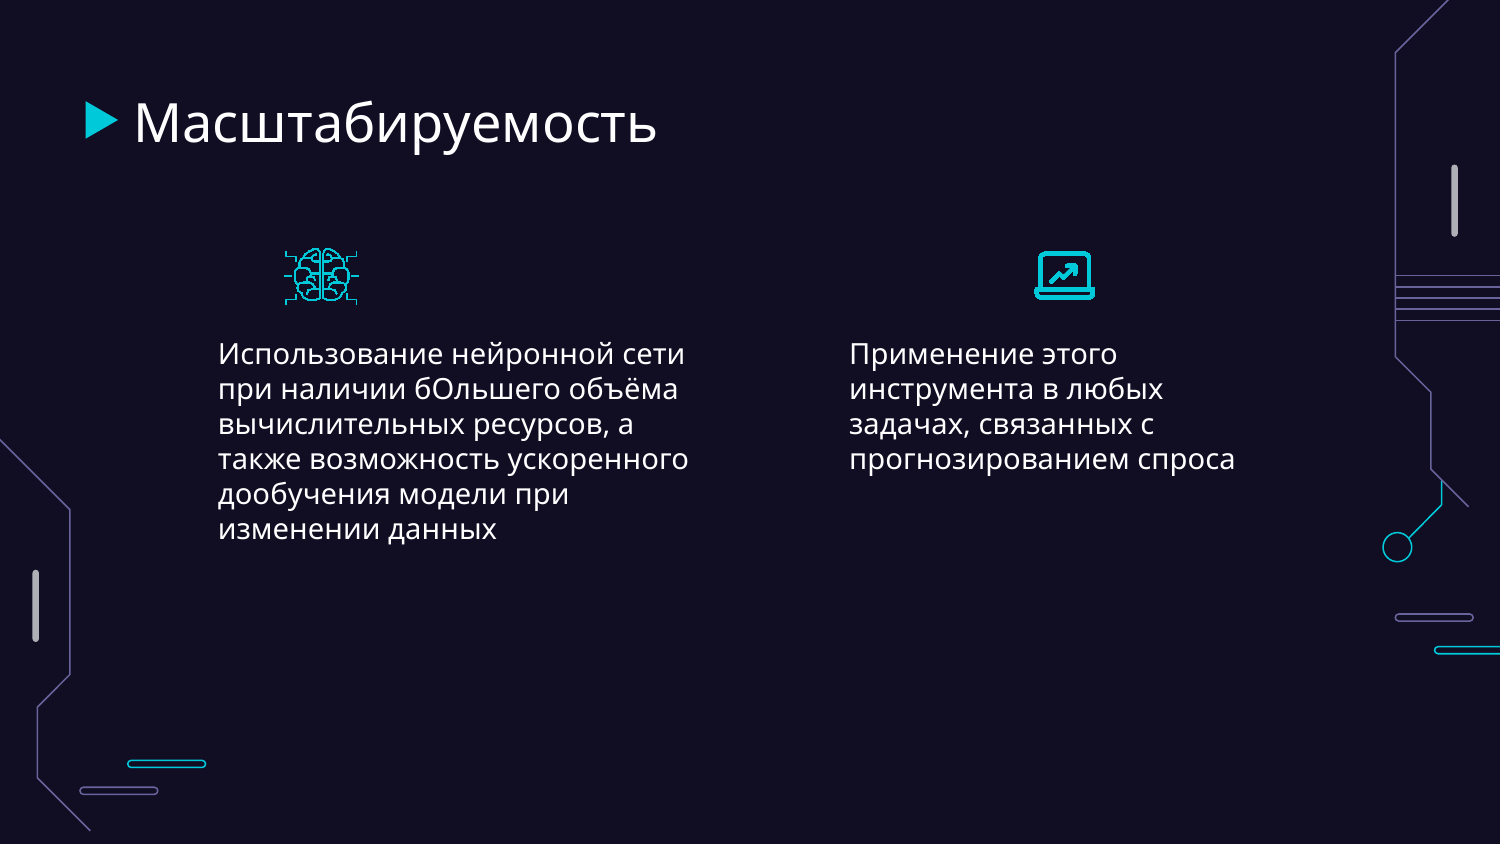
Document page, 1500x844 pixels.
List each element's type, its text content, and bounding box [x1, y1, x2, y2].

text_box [283, 247, 359, 306]
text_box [1034, 251, 1095, 300]
subtitle Применение этого инструмента в любых задачах, связанных с прогнозированием спроса [834, 320, 1296, 477]
title Масштабируемость [118, 72, 720, 167]
subtitle Использование нейронной сети при наличии бОльшего объёма вычислительных ресурсов, а также возможность ускоренного дообучения модели при изменении данных [177, 320, 706, 749]
